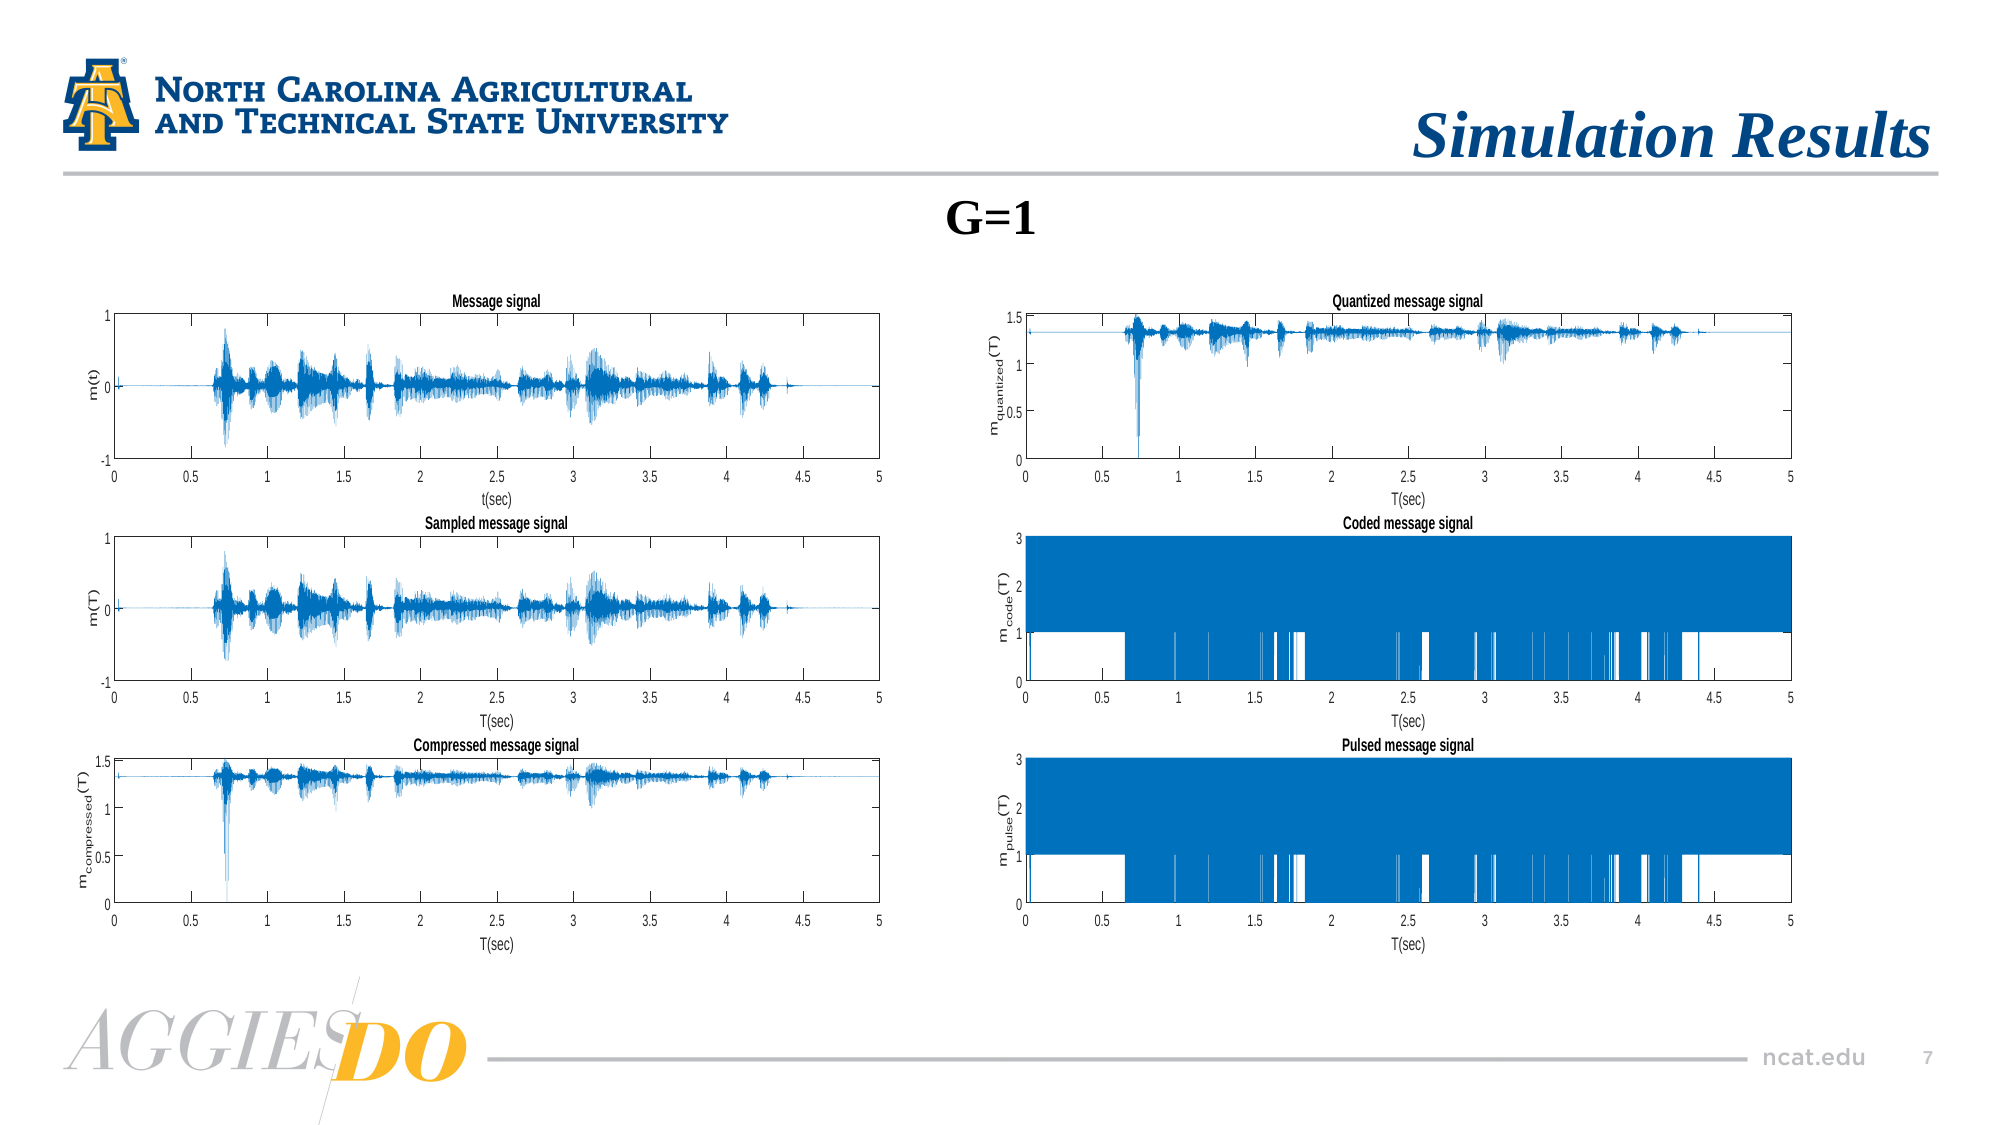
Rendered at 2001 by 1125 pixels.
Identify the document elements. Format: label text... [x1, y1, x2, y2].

picture [0, 0, 2001, 1125]
text_box G=1 [930, 176, 1053, 252]
list Simulation Results [857, 92, 1949, 208]
